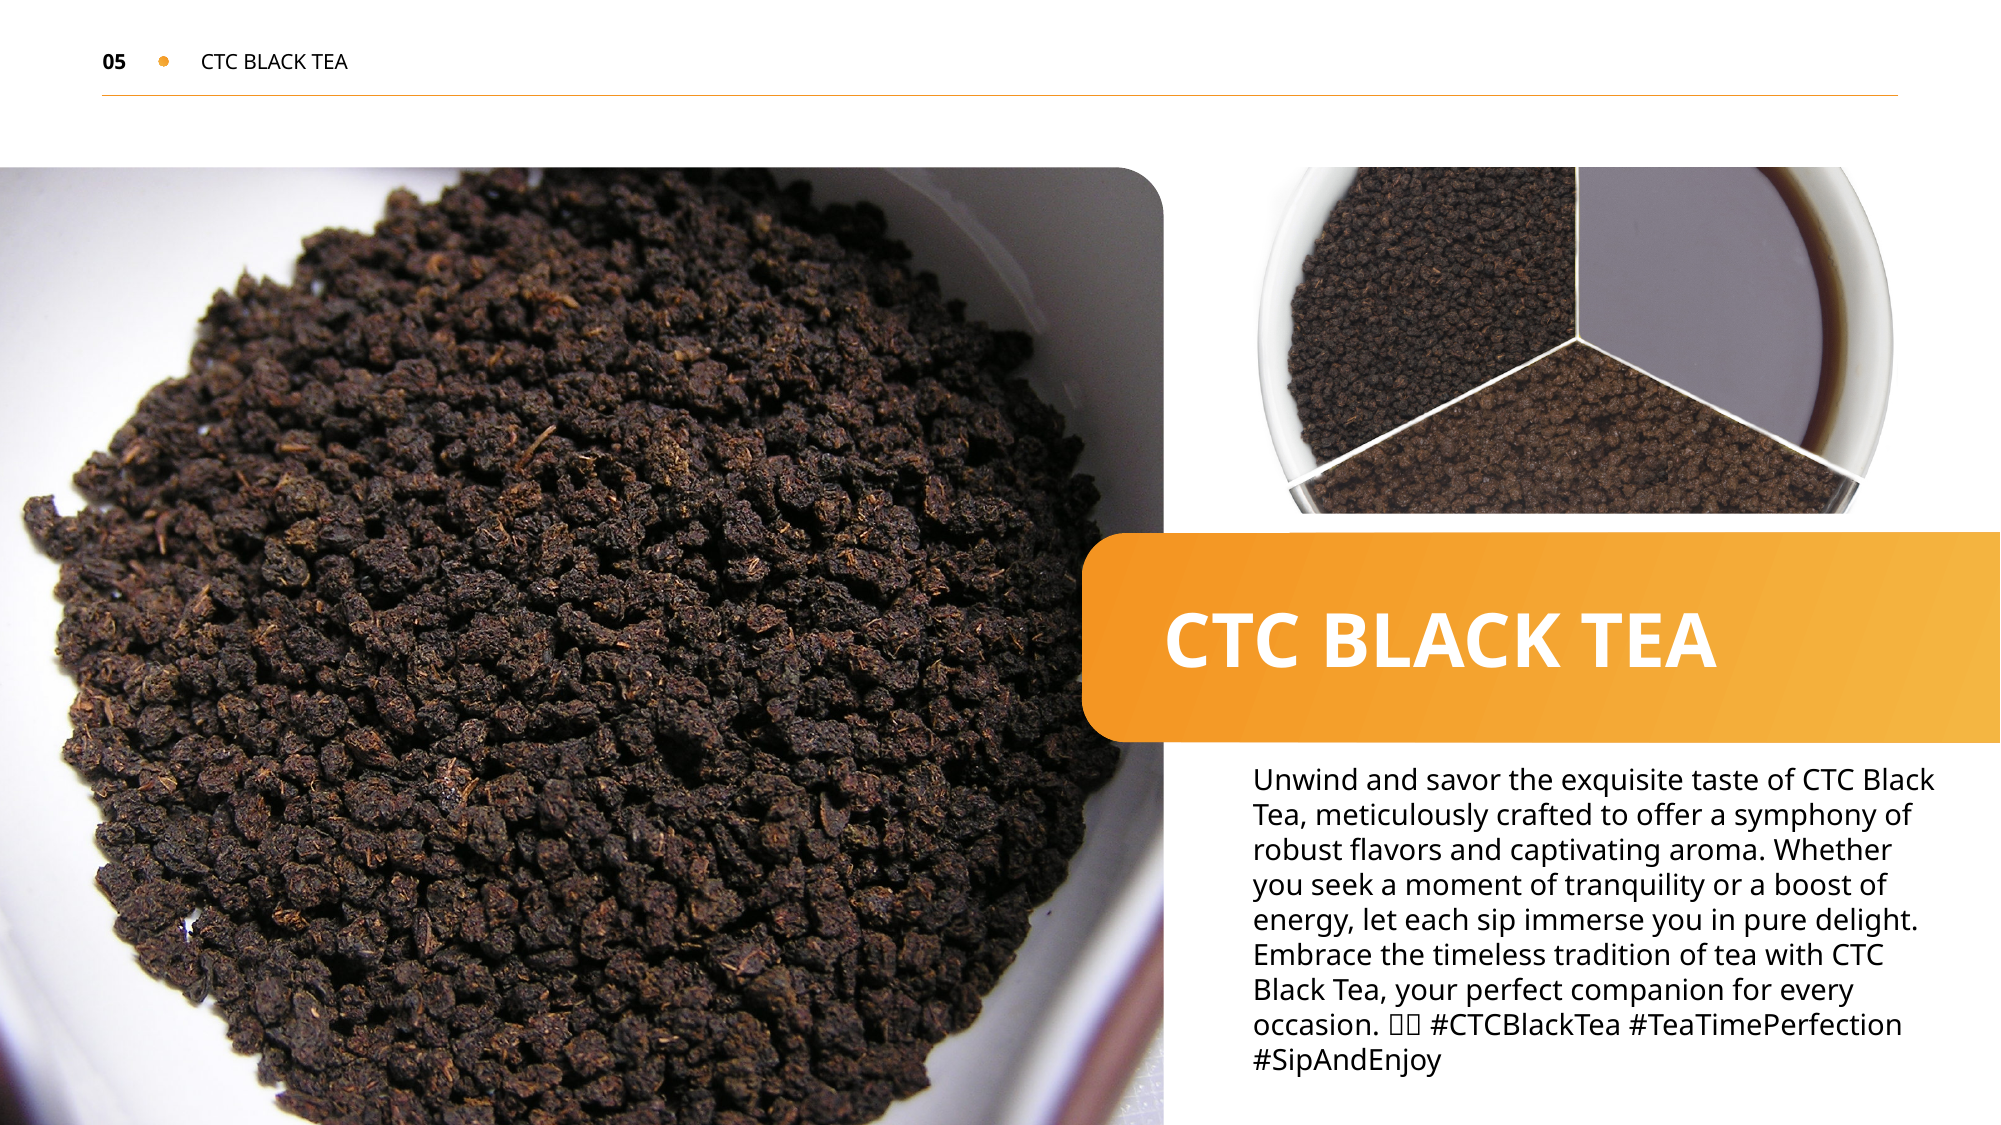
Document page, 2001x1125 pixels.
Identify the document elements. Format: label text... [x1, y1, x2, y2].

text_box [1164, 531, 2000, 744]
text_box CTC BLACK TEA [1164, 592, 1898, 683]
picture [1252, 167, 1898, 514]
picture [0, 167, 1164, 1125]
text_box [102, 48, 517, 74]
text_box Unwind and savor the exquisite taste of CTC Black Tea, meticulously crafted to offer a symphony of robust flavors and captivating aroma. Whether you seek a moment of tranquility or a boost of energy, let each sip immerse you in pure delight. Embrace the timeless tradition of tea with CTC Black Tea, your perfect companion for every occasion. 🍵✨ #CTCBlackTea #TeaTimePerfection #SipAndEnjoy [1252, 761, 1949, 1077]
